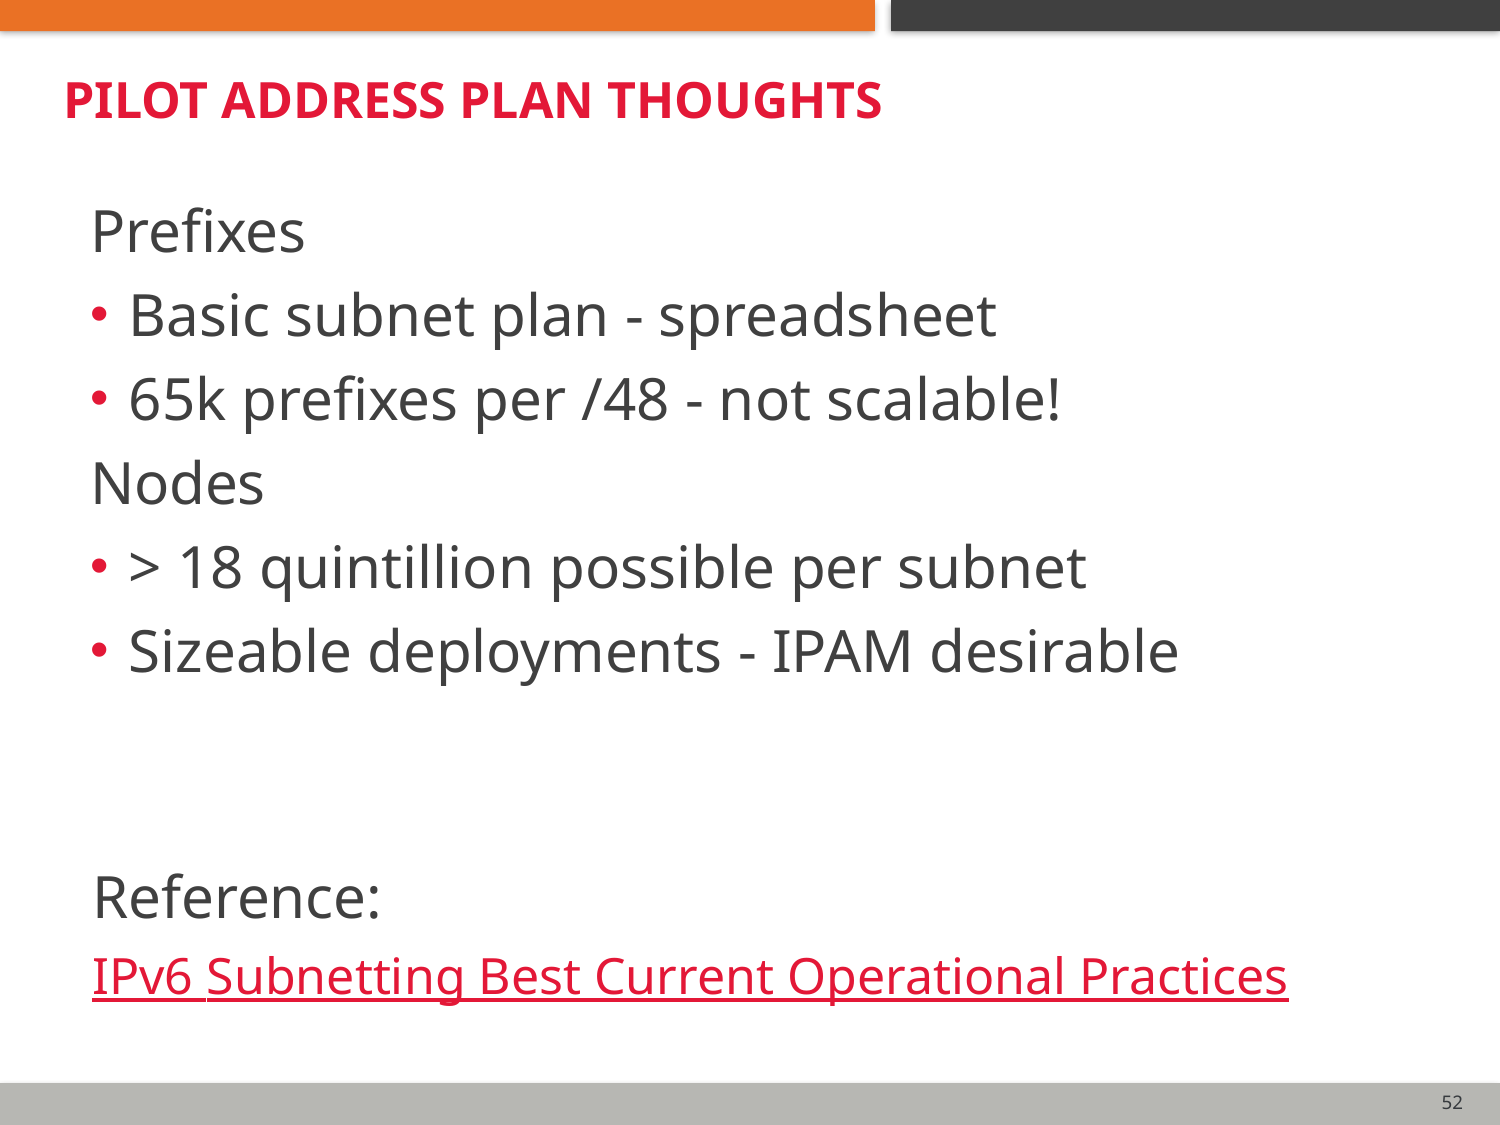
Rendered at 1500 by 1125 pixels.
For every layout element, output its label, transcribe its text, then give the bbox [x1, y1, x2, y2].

list Prefixes Basic subnet plan - spreadsheet 65k prefixes per /48 - not scalable! Nodes > 18 quintillion possible per subnet Sizeable deployments - IPAM desirable Reference: IPv6 Subnetting Best Current Operational Practices [75, 186, 1427, 1005]
title Pilot Address Plan thoughts [48, 54, 1424, 142]
